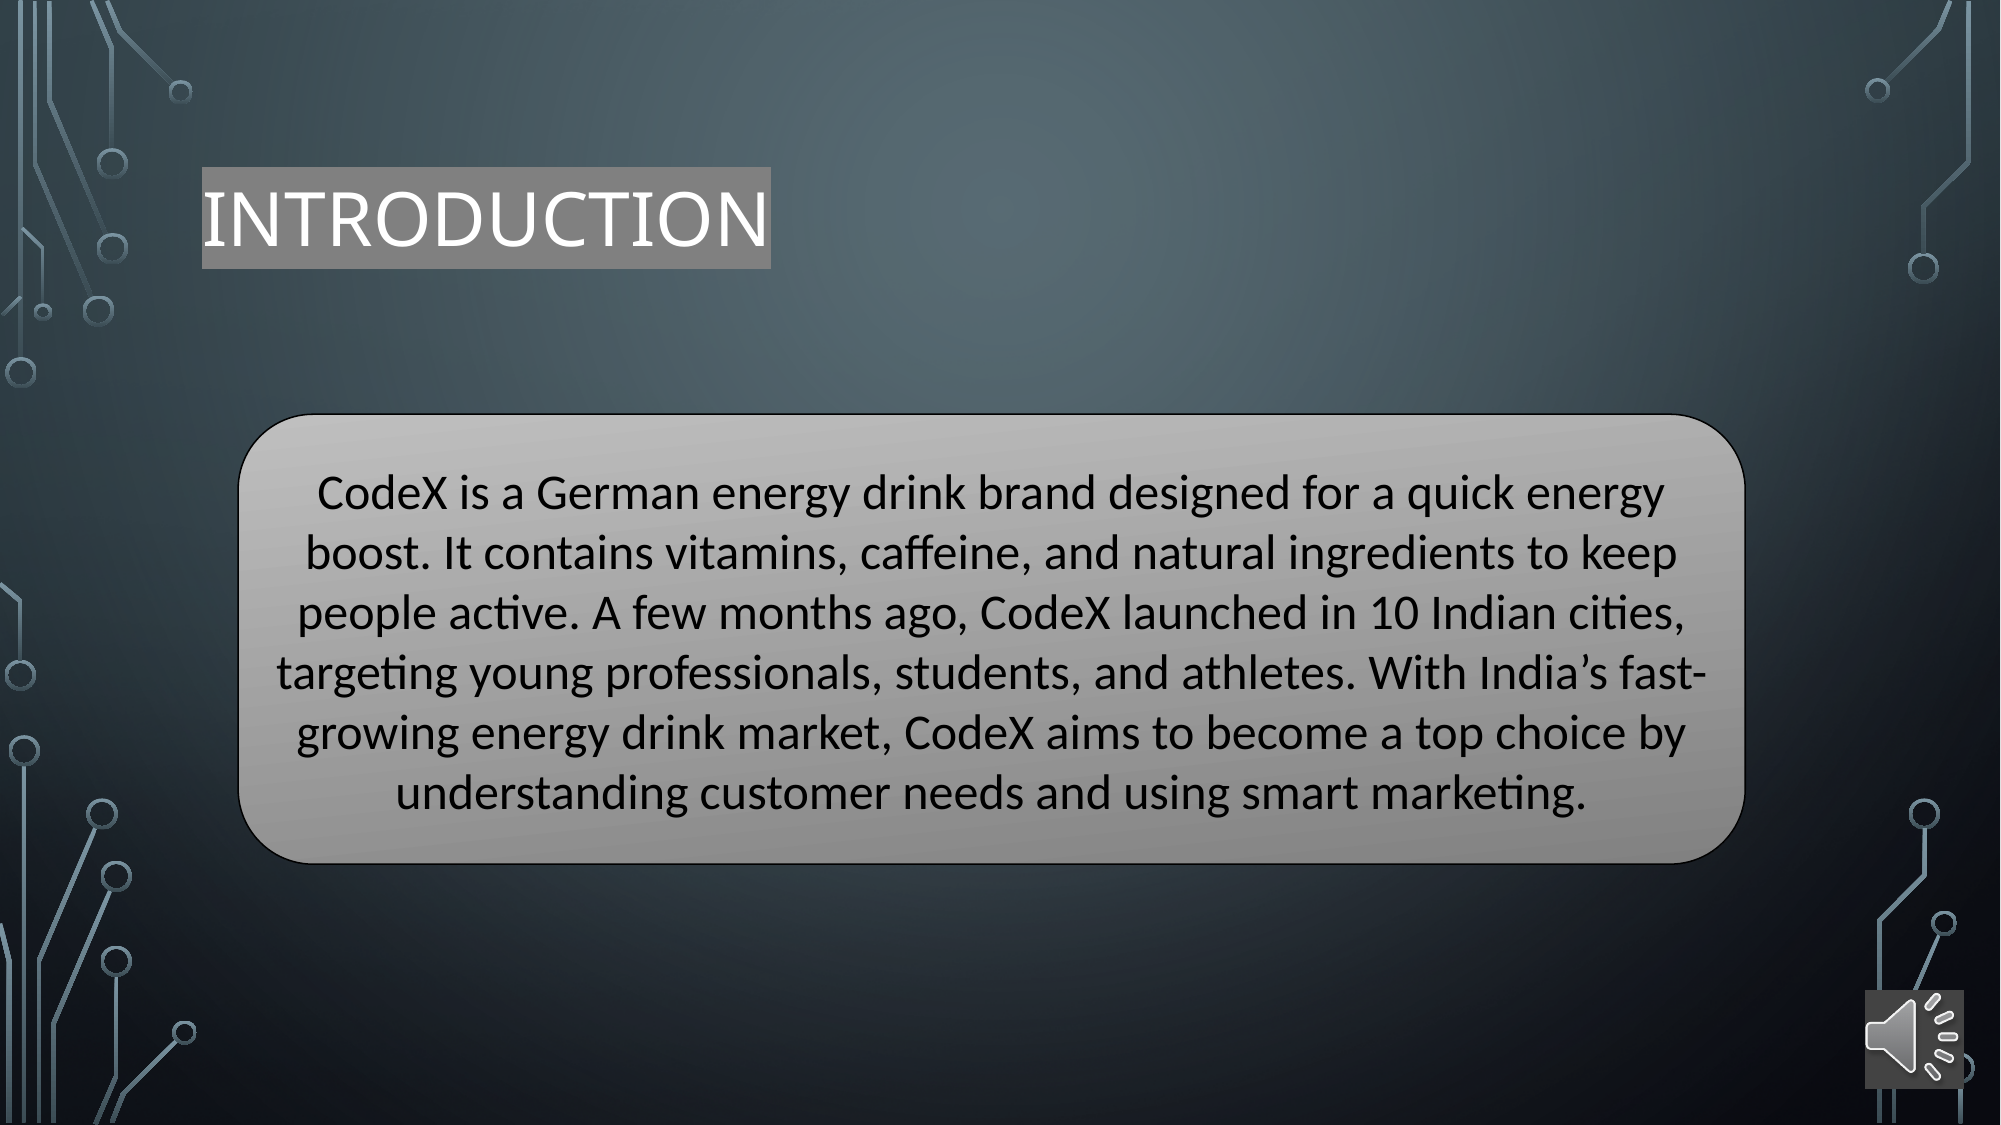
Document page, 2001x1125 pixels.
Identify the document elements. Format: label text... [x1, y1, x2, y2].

text_box CodeX is a German energy drink brand designed for a quick energy boost. It contains vitamins, caffeine, and natural ingredients to keep people active. A few months ago, CodeX launched in 10 Indian cities, targeting young professionals, students, and athletes. With India’s fast-growing energy drink market, CodeX aims to become a top choice by understanding customer needs and using smart marketing. [237, 413, 1747, 865]
picture [1864, 989, 1965, 1090]
title INTRODUCTION [187, 101, 1813, 344]
